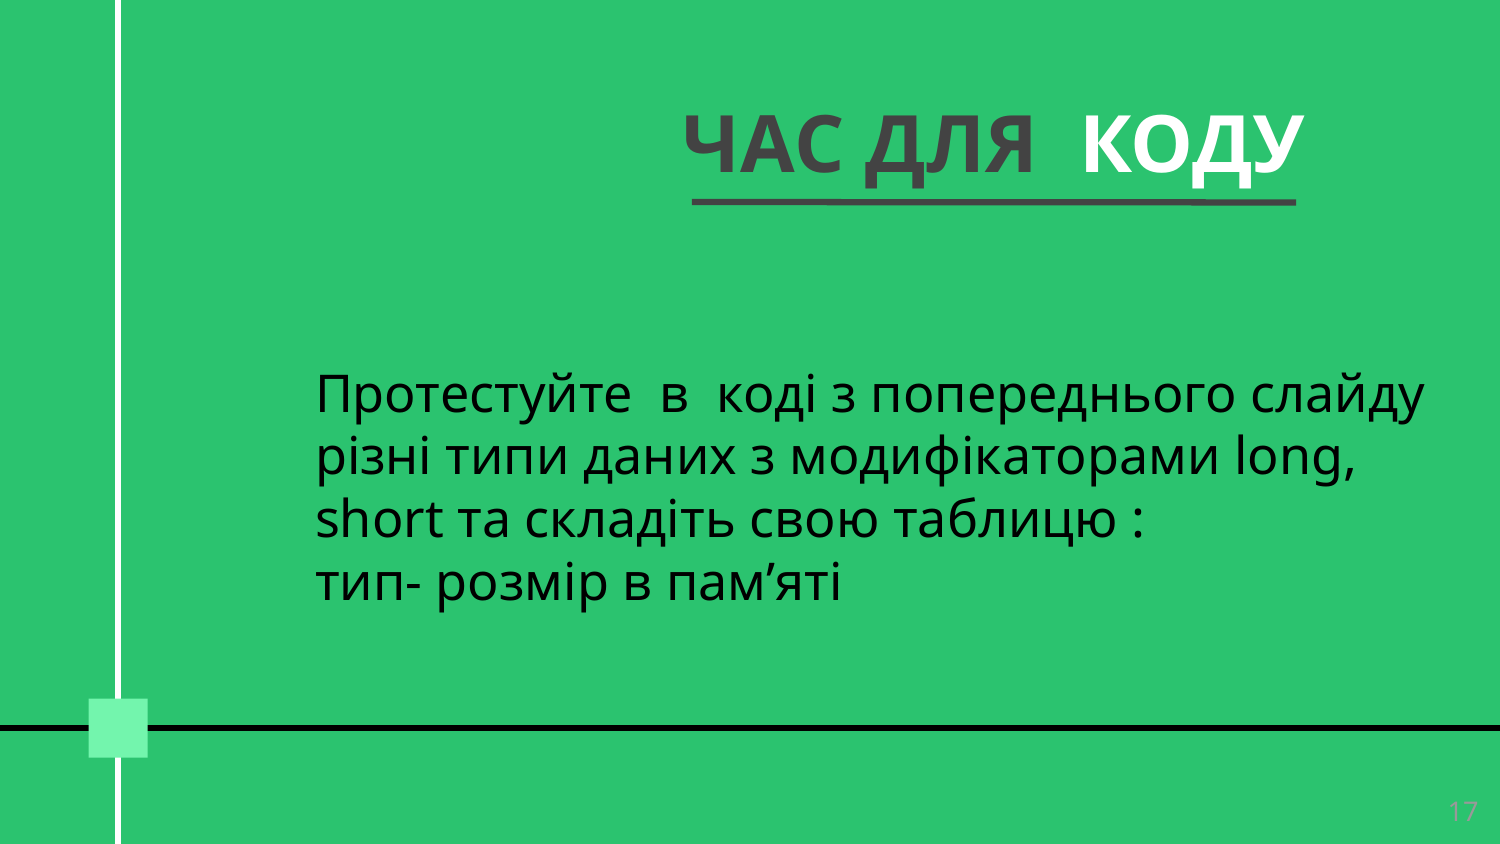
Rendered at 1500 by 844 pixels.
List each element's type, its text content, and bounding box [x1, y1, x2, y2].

title ЧАС ДЛЯ КОДУ [495, 0, 1493, 203]
slide_number ‹#› [1403, 779, 1494, 844]
text_box Протестуйте в коді з попереднього слайду різні типи даних з модифікаторами long, short та складіть свою таблицю : тип- розмір в пам’яті [299, 345, 1500, 696]
